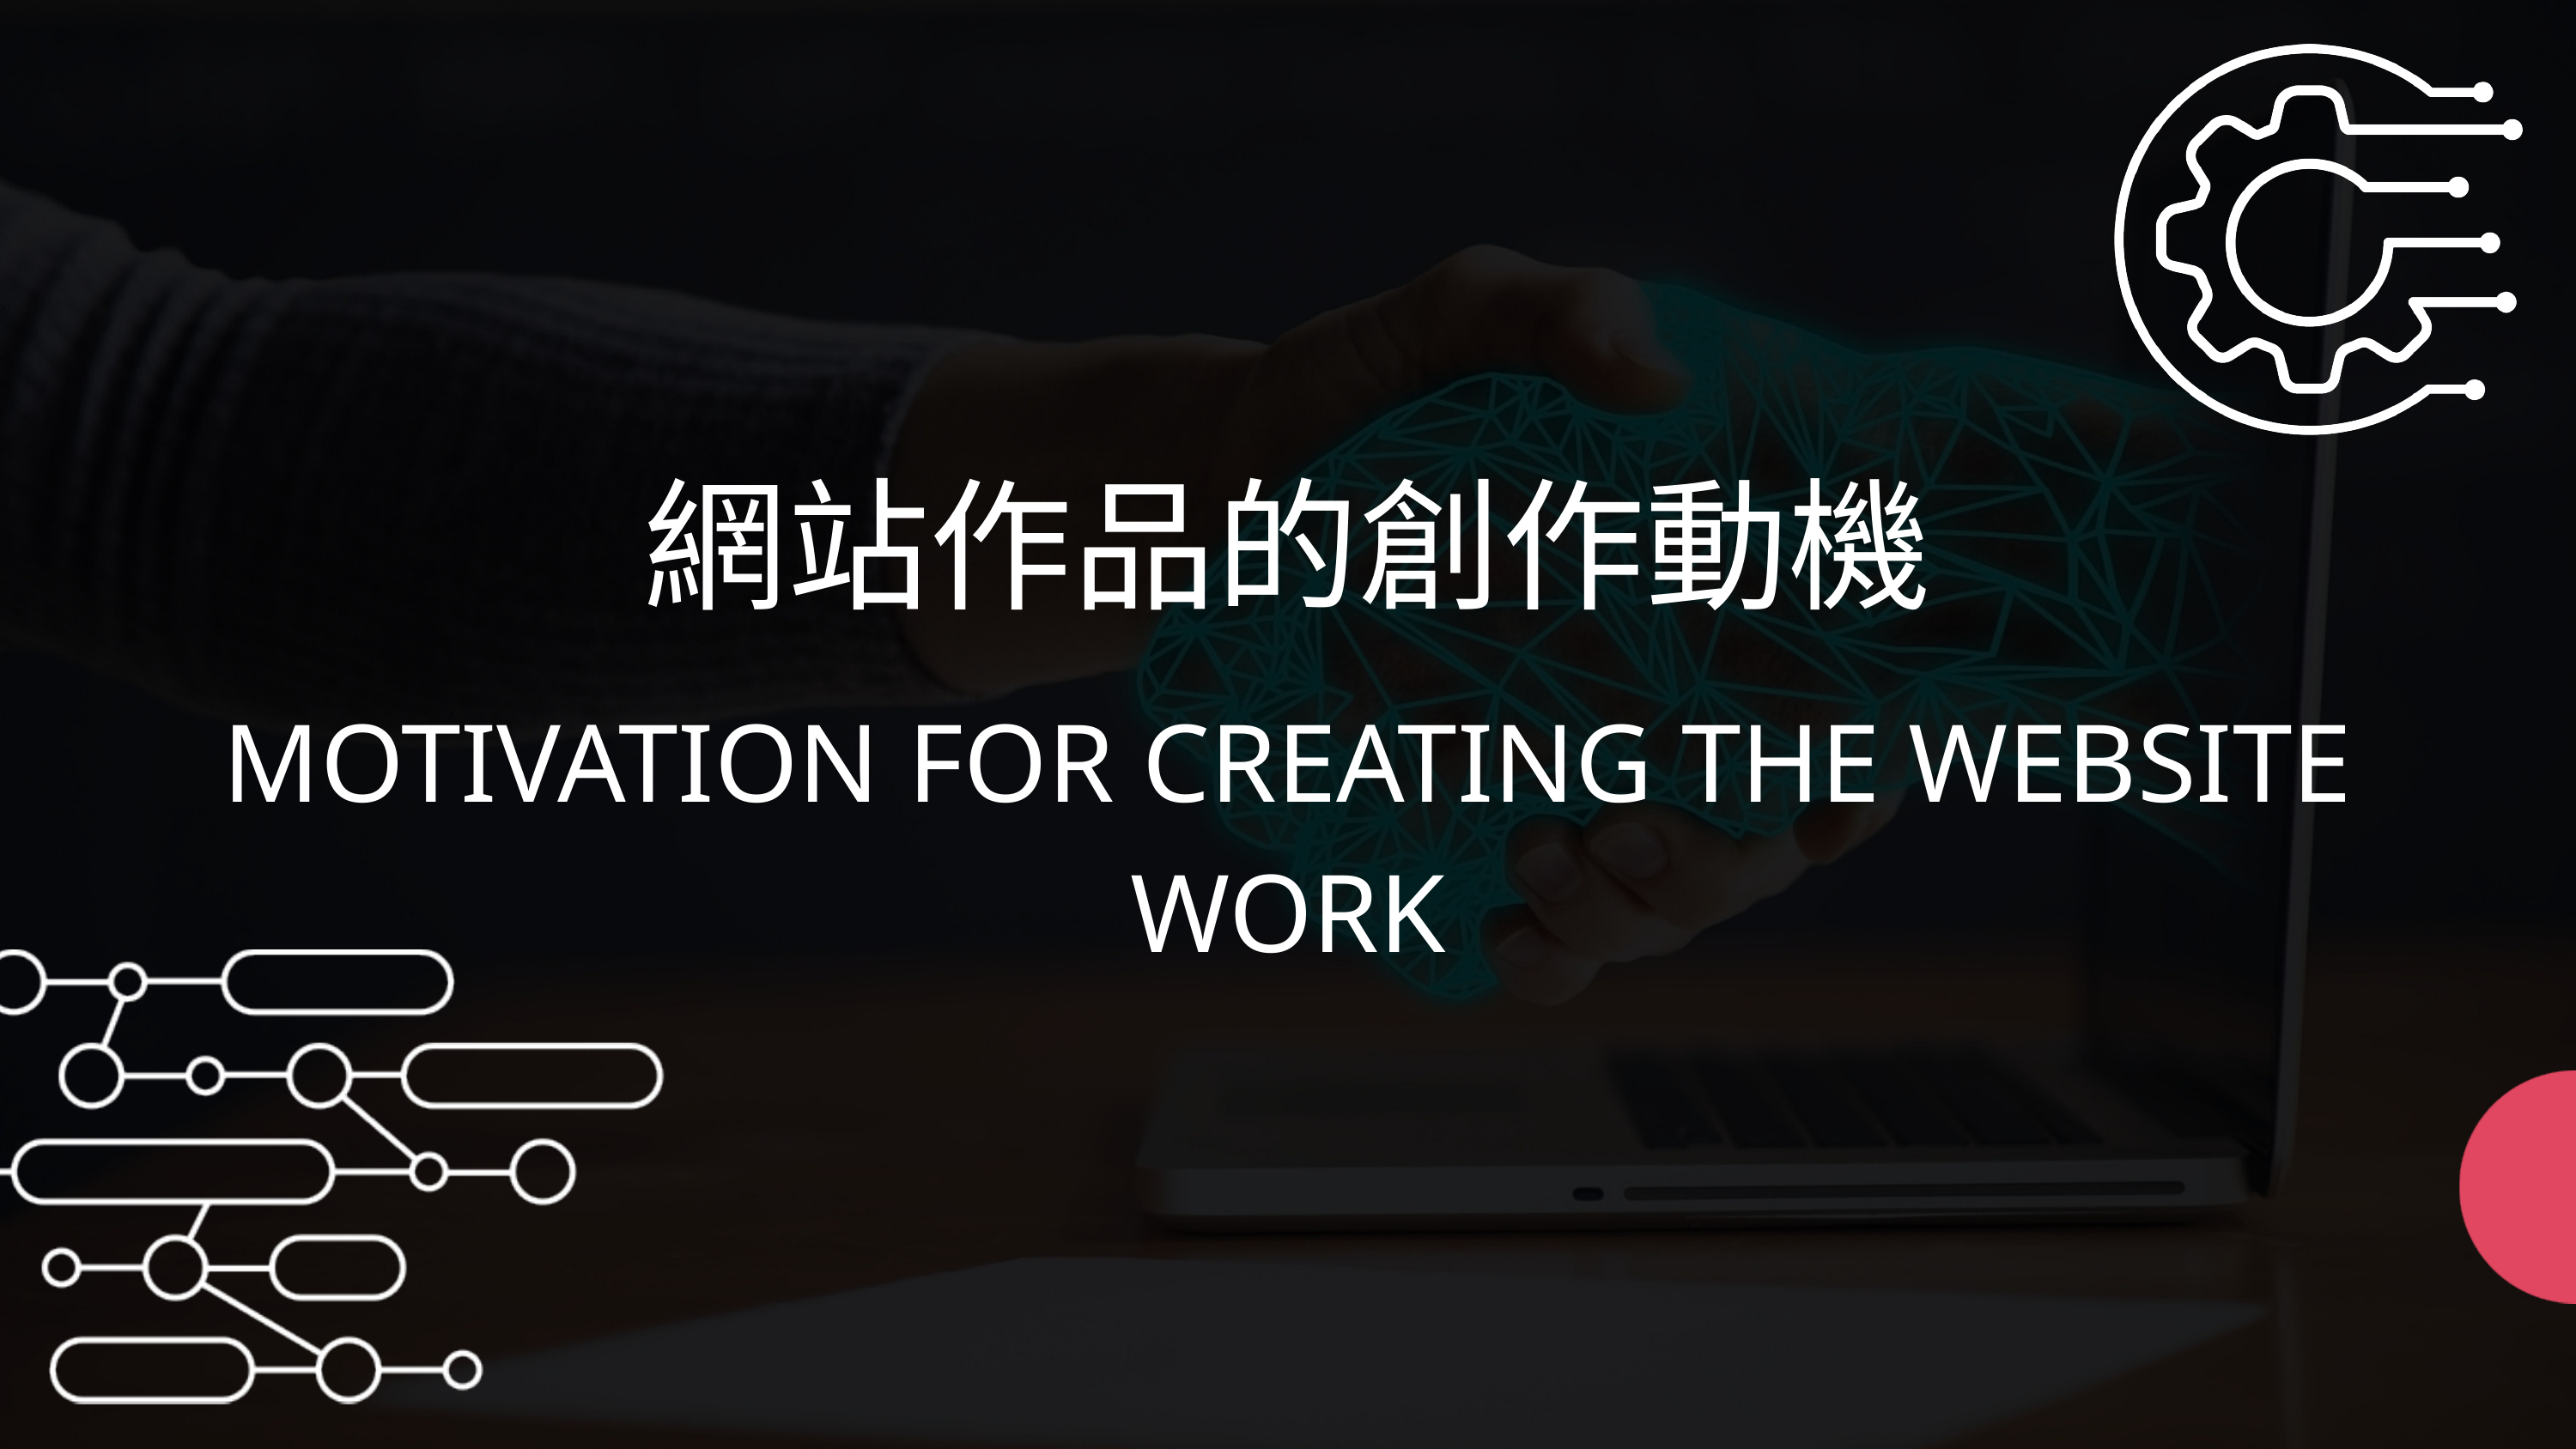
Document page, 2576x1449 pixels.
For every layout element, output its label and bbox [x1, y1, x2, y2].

text_box [0, 0, 2576, 1449]
text_box [2114, 44, 2523, 436]
text_box [0, 949, 667, 1404]
